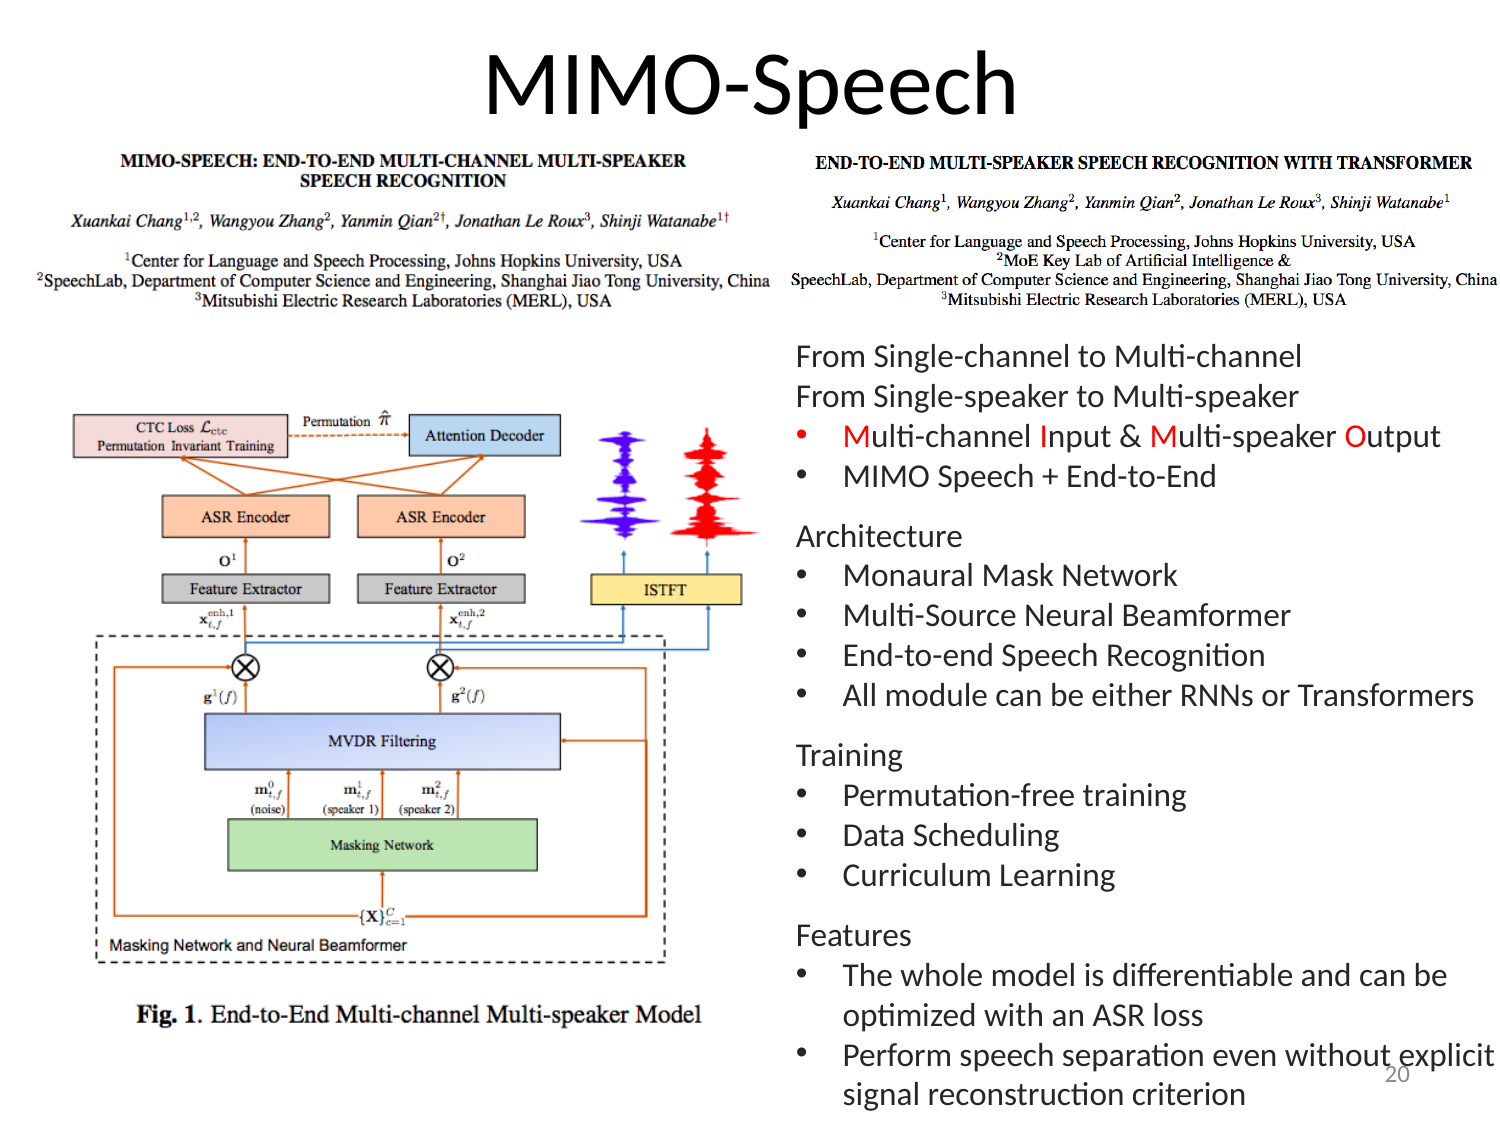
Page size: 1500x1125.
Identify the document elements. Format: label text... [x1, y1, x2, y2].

picture [780, 148, 1500, 312]
slide_number 20 [1074, 1042, 1425, 1103]
picture [64, 408, 761, 1036]
text_box From Single-channel to Multi-channel From Single-speaker to Multi-speaker Multi-channel Input & Multi-speaker Output MIMO Speech + End-to-End Architecture Monaural Mask Network Multi-Source Neural Beamformer End-to-end Speech Recognition All module can be either RNNs or Transformers Training Permutation-free training Data Scheduling Curriculum Learning Features The whole model is differentiable and can be optimized with an ASR loss Perform speech separation even without explicit signal reconstruction criterion [781, 326, 1500, 1120]
picture [23, 148, 775, 316]
title MIMO-Speech [76, 0, 1427, 149]
